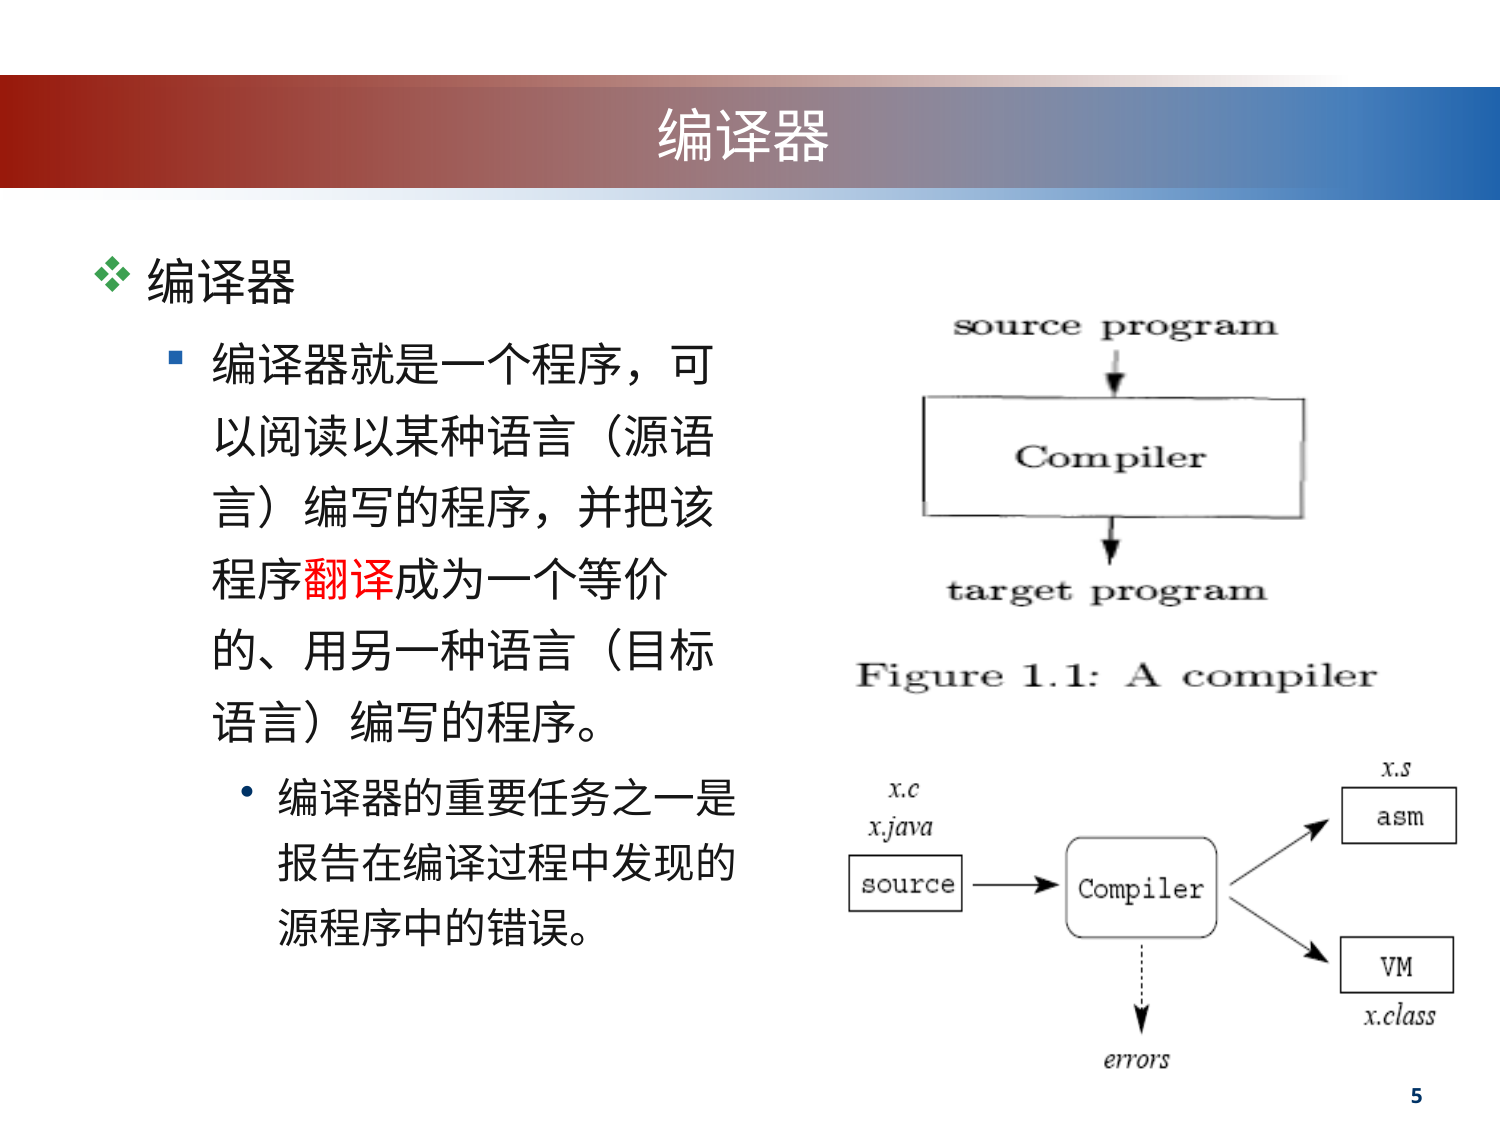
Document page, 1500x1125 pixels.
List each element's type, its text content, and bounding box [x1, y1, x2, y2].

picture [837, 749, 1466, 1080]
slide_number 5 [1087, 1088, 1438, 1117]
title 编译器 [137, 87, 1351, 181]
list 编译器 编译器就是一个程序，可以阅读以某种语言（源语言）编写的程序，并把该程序翻译成为一个等价的、用另一种语言（目标语言）编写的程序。 编译器的重要任务之一是报告在编译过程中发现的源程序中的错误。 [74, 224, 776, 1063]
picture [824, 299, 1404, 701]
